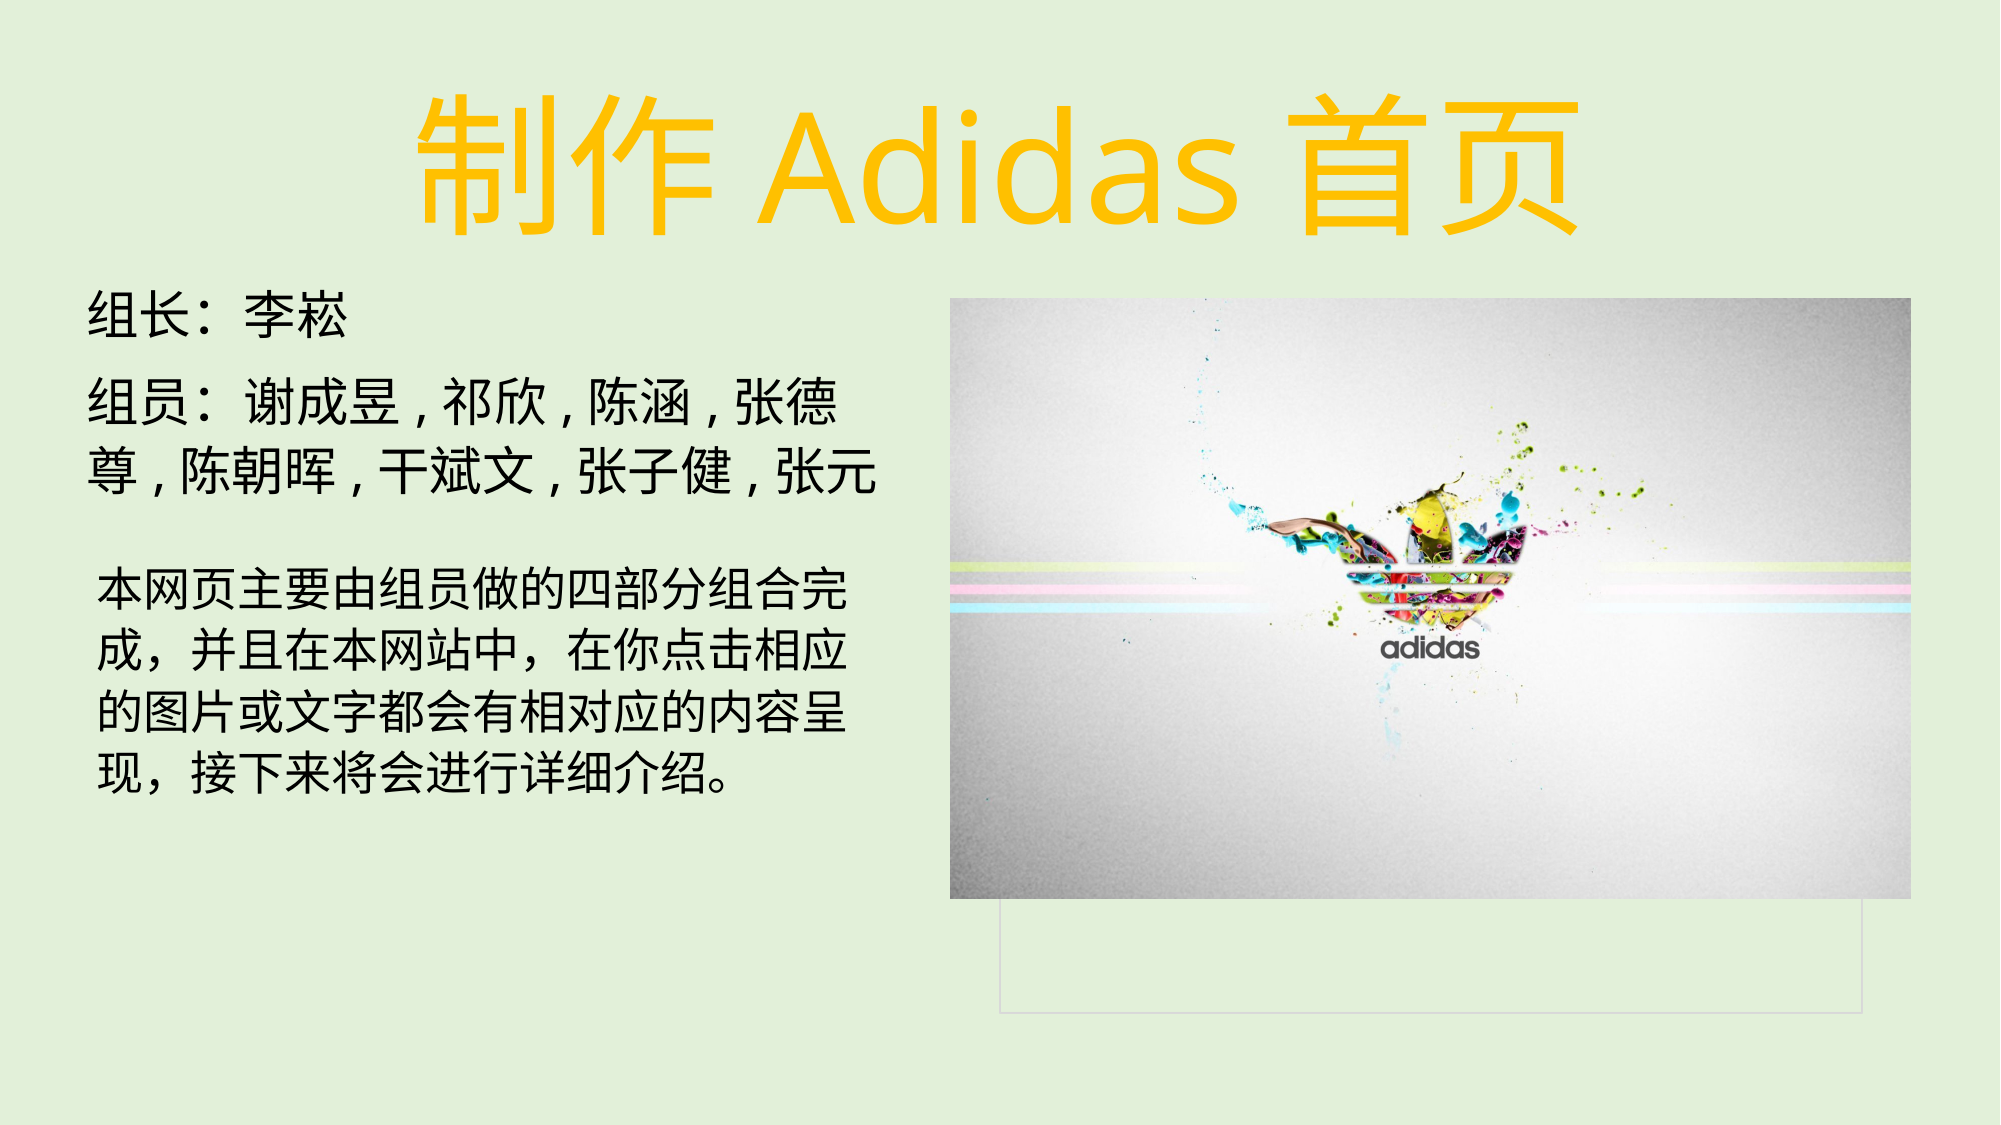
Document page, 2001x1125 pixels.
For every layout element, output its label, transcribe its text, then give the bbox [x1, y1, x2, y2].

text_box 组长：李崧 组员：谢成昱,祁欣,陈涵,张德尊,陈朝晖,干斌文,张子健,张元 [71, 272, 903, 551]
picture [950, 298, 1911, 1014]
text_box 本网页主要由组员做的四部分组合完成，并且在本网站中，在你点击相应的图片或文字都会有相对应的内容呈现，接下来将会进行详细介绍。 [81, 550, 903, 857]
text_box 制作Adidas首页 [137, 54, 1863, 273]
